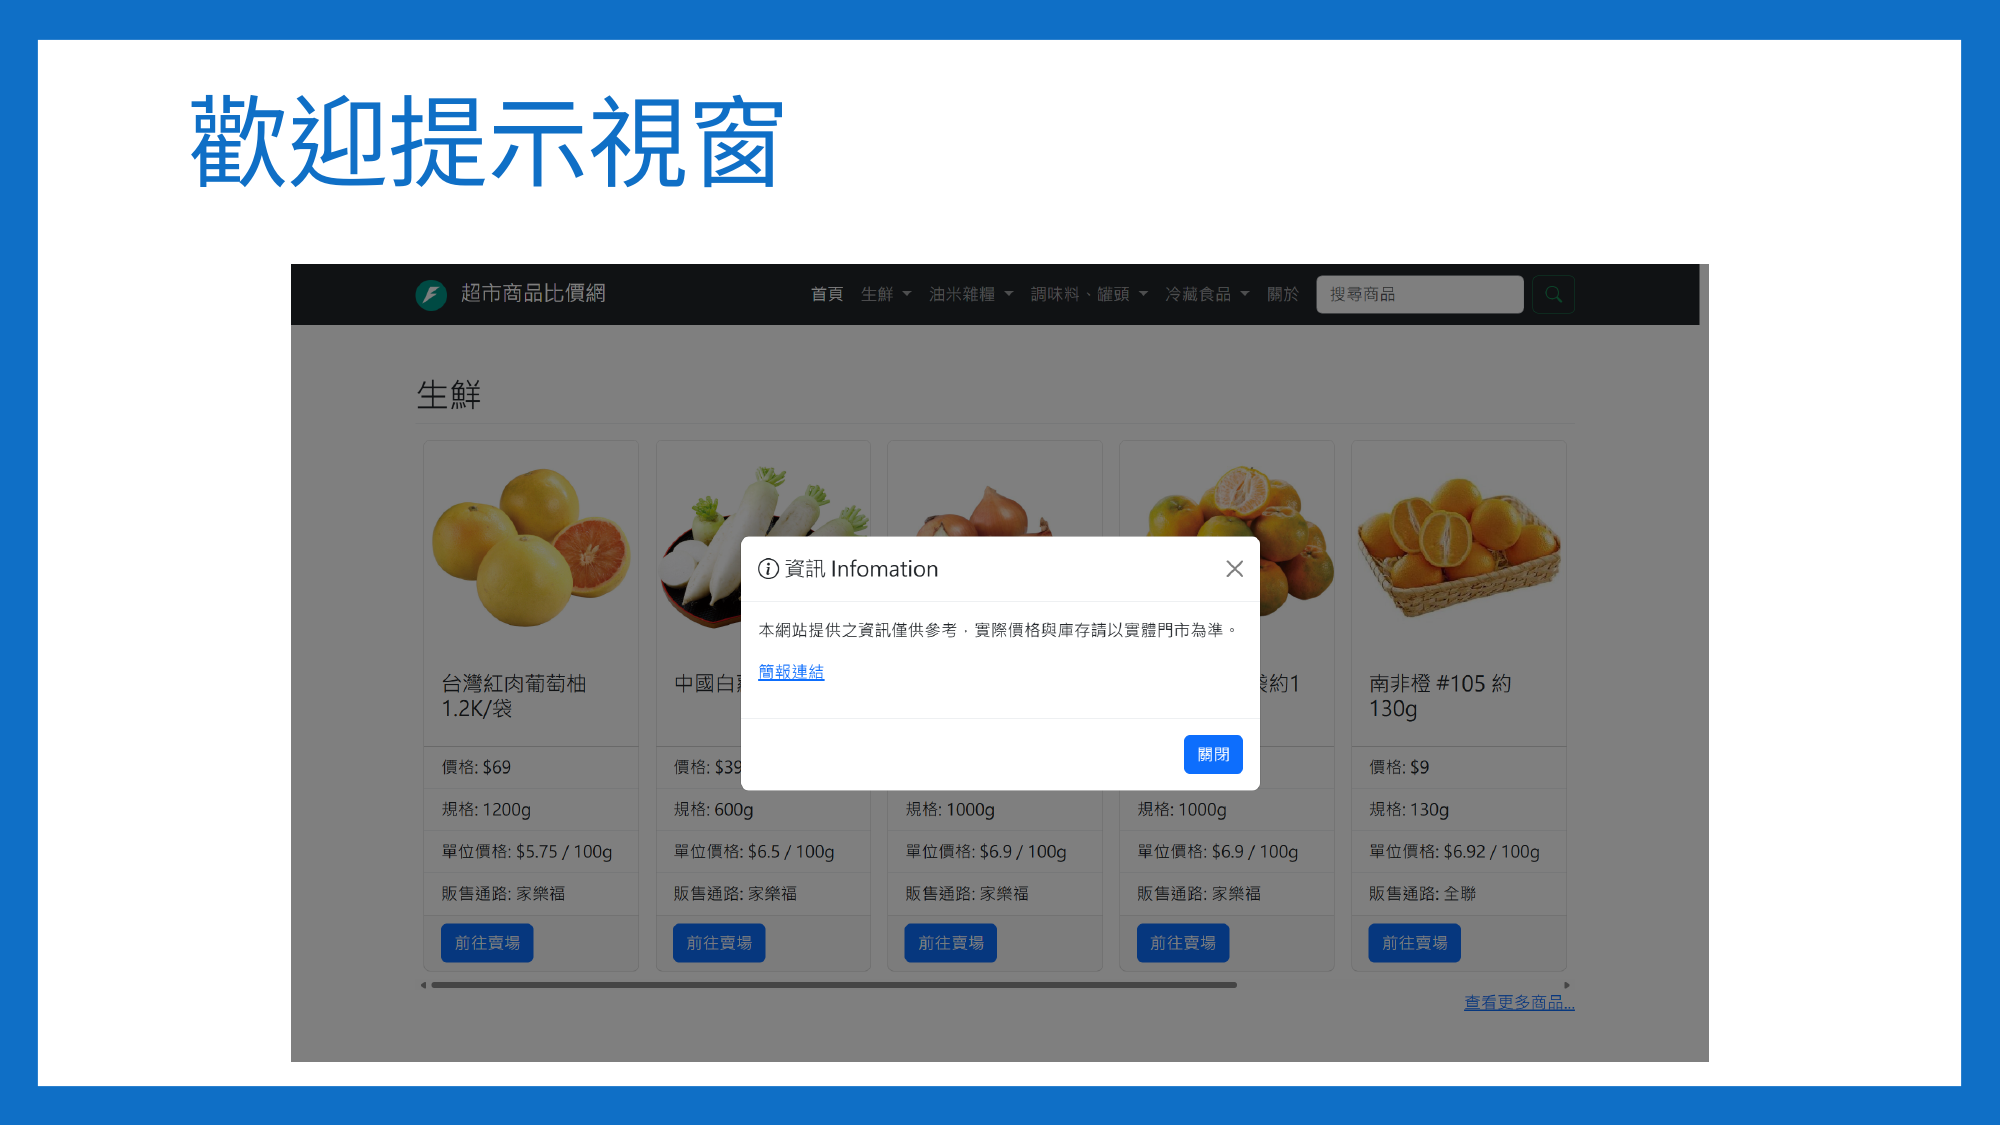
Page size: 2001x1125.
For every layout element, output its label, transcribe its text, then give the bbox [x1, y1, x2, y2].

title 歡迎提示視窗 [173, 59, 1827, 237]
picture [290, 263, 1709, 1062]
